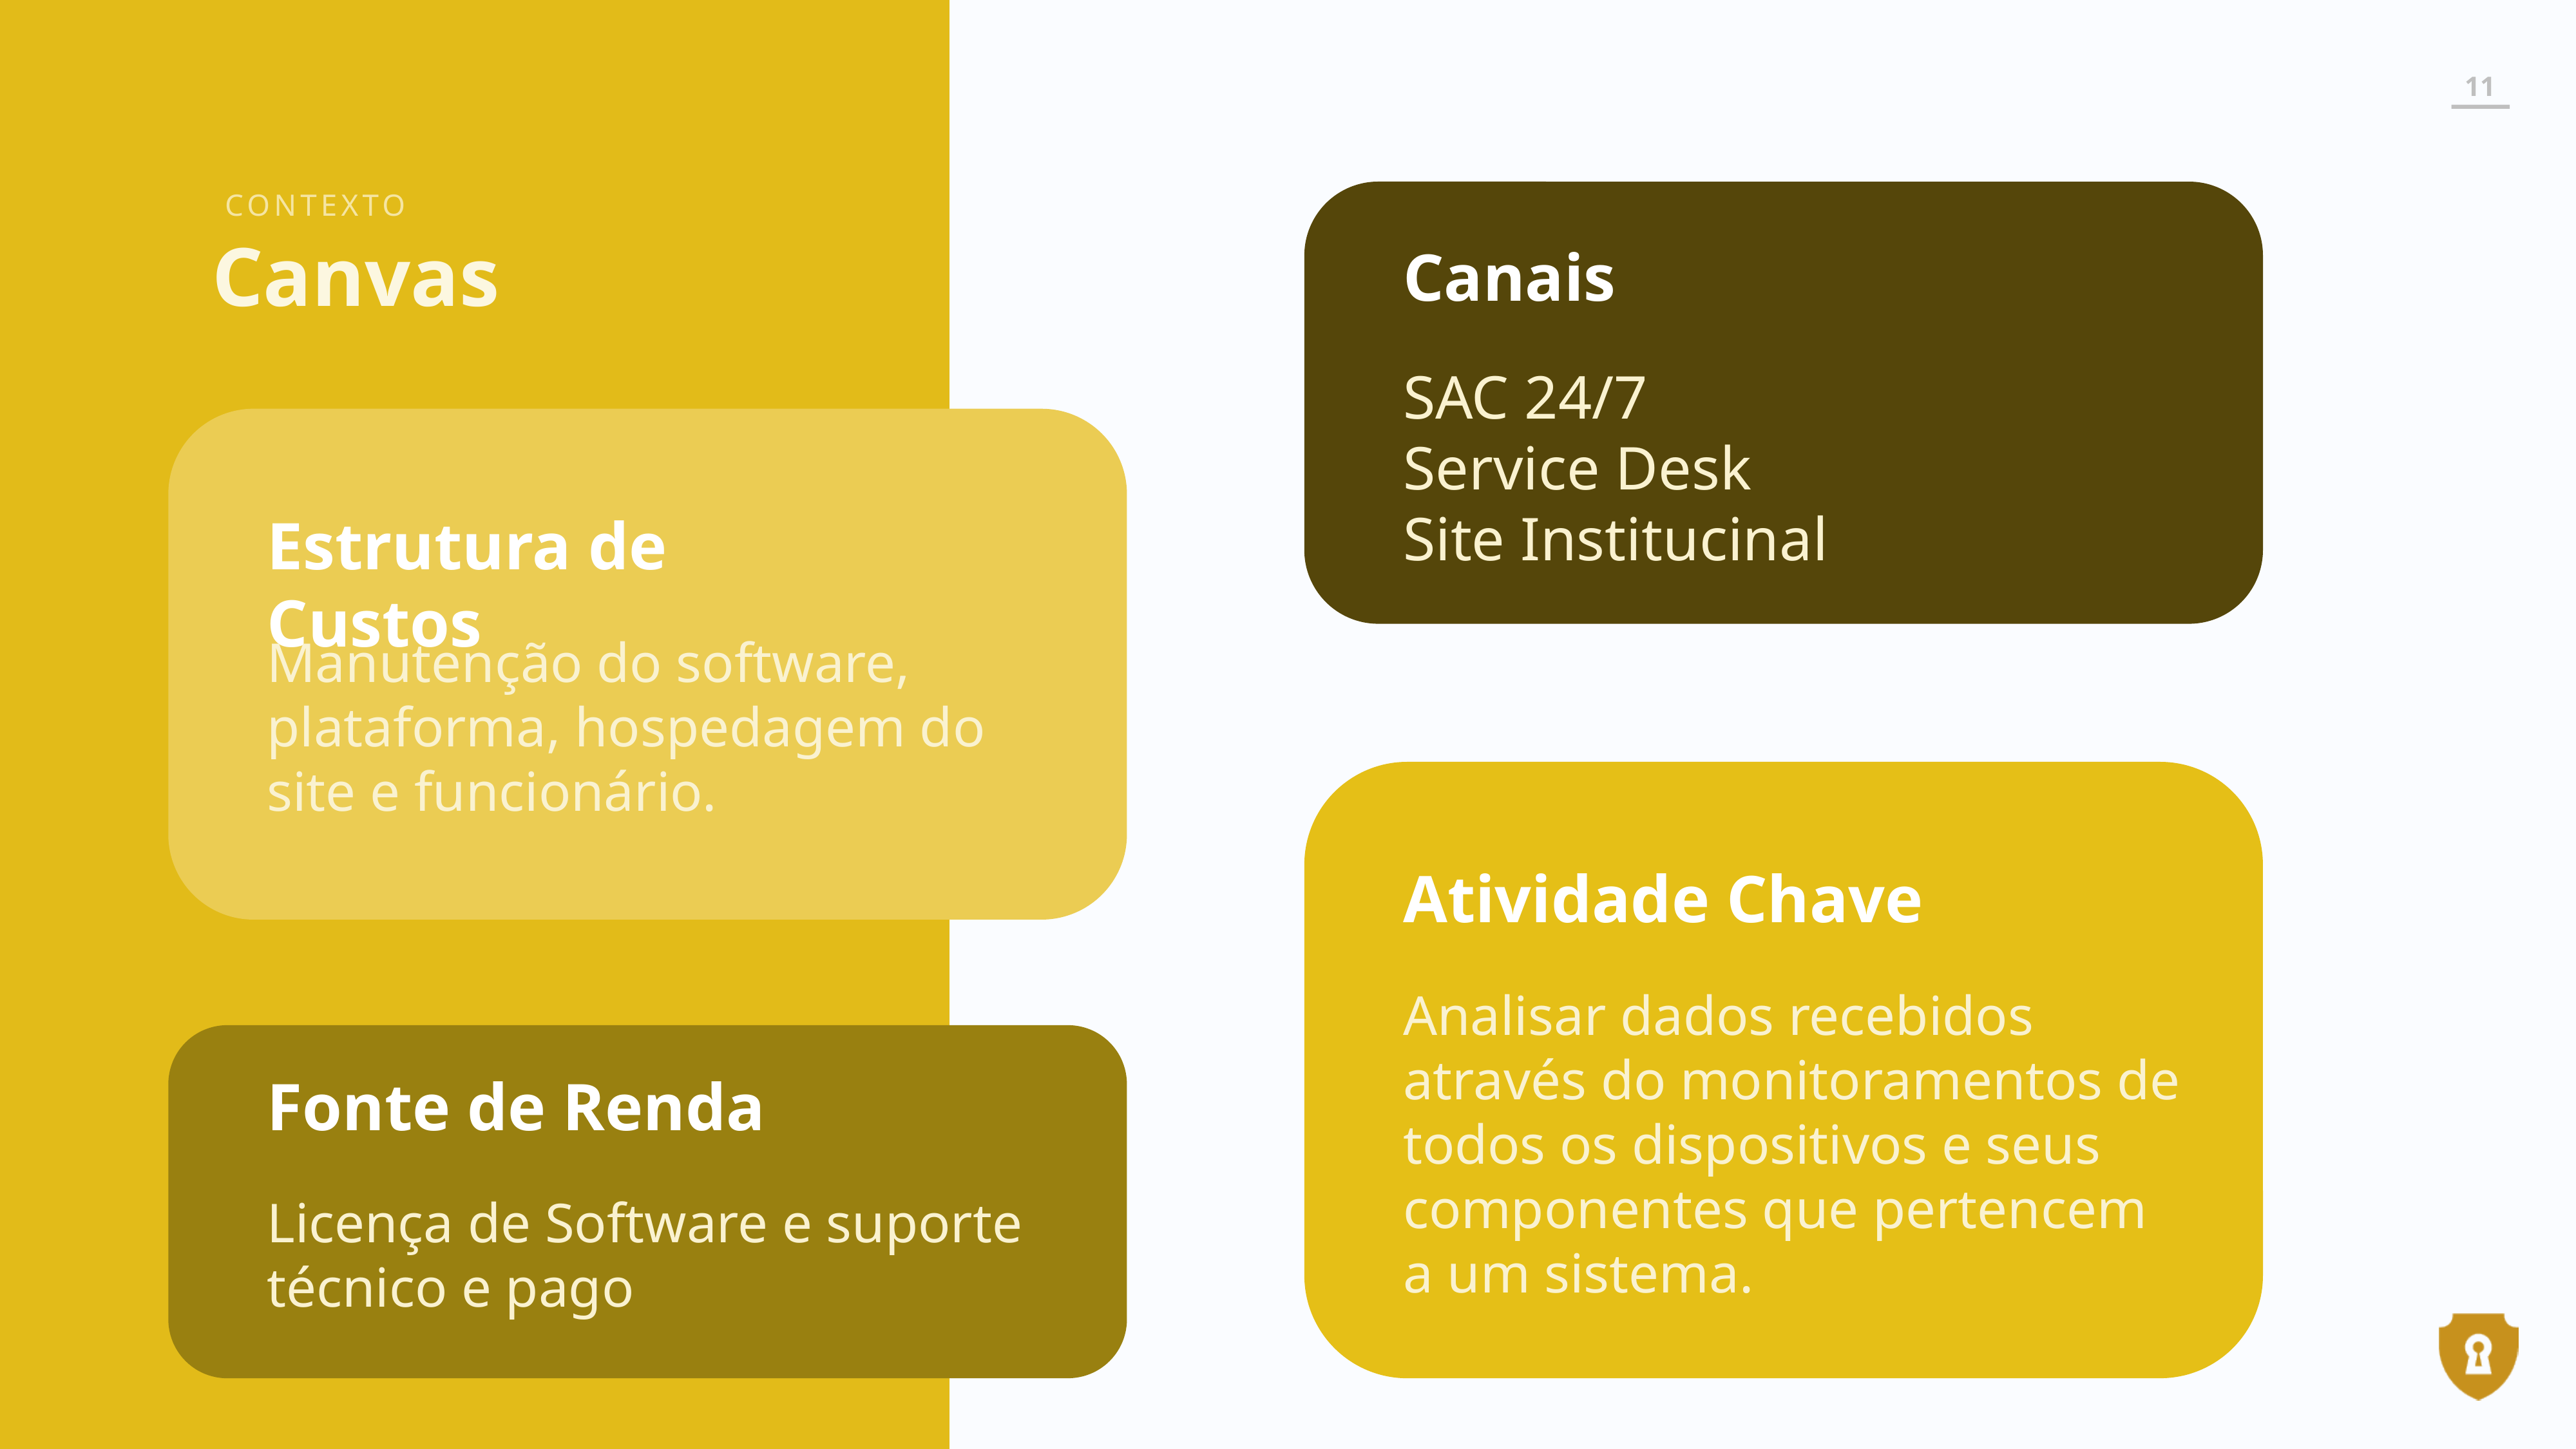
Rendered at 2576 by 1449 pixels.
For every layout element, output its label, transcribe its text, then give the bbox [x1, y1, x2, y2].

picture [2439, 1313, 2519, 1401]
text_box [168, 408, 1127, 920]
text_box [1304, 182, 2263, 624]
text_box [1304, 761, 2263, 1379]
text_box CONTEXTO [215, 182, 415, 227]
text_box Canvas [202, 220, 510, 327]
text_box [0, 0, 950, 1449]
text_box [168, 1025, 1127, 1379]
